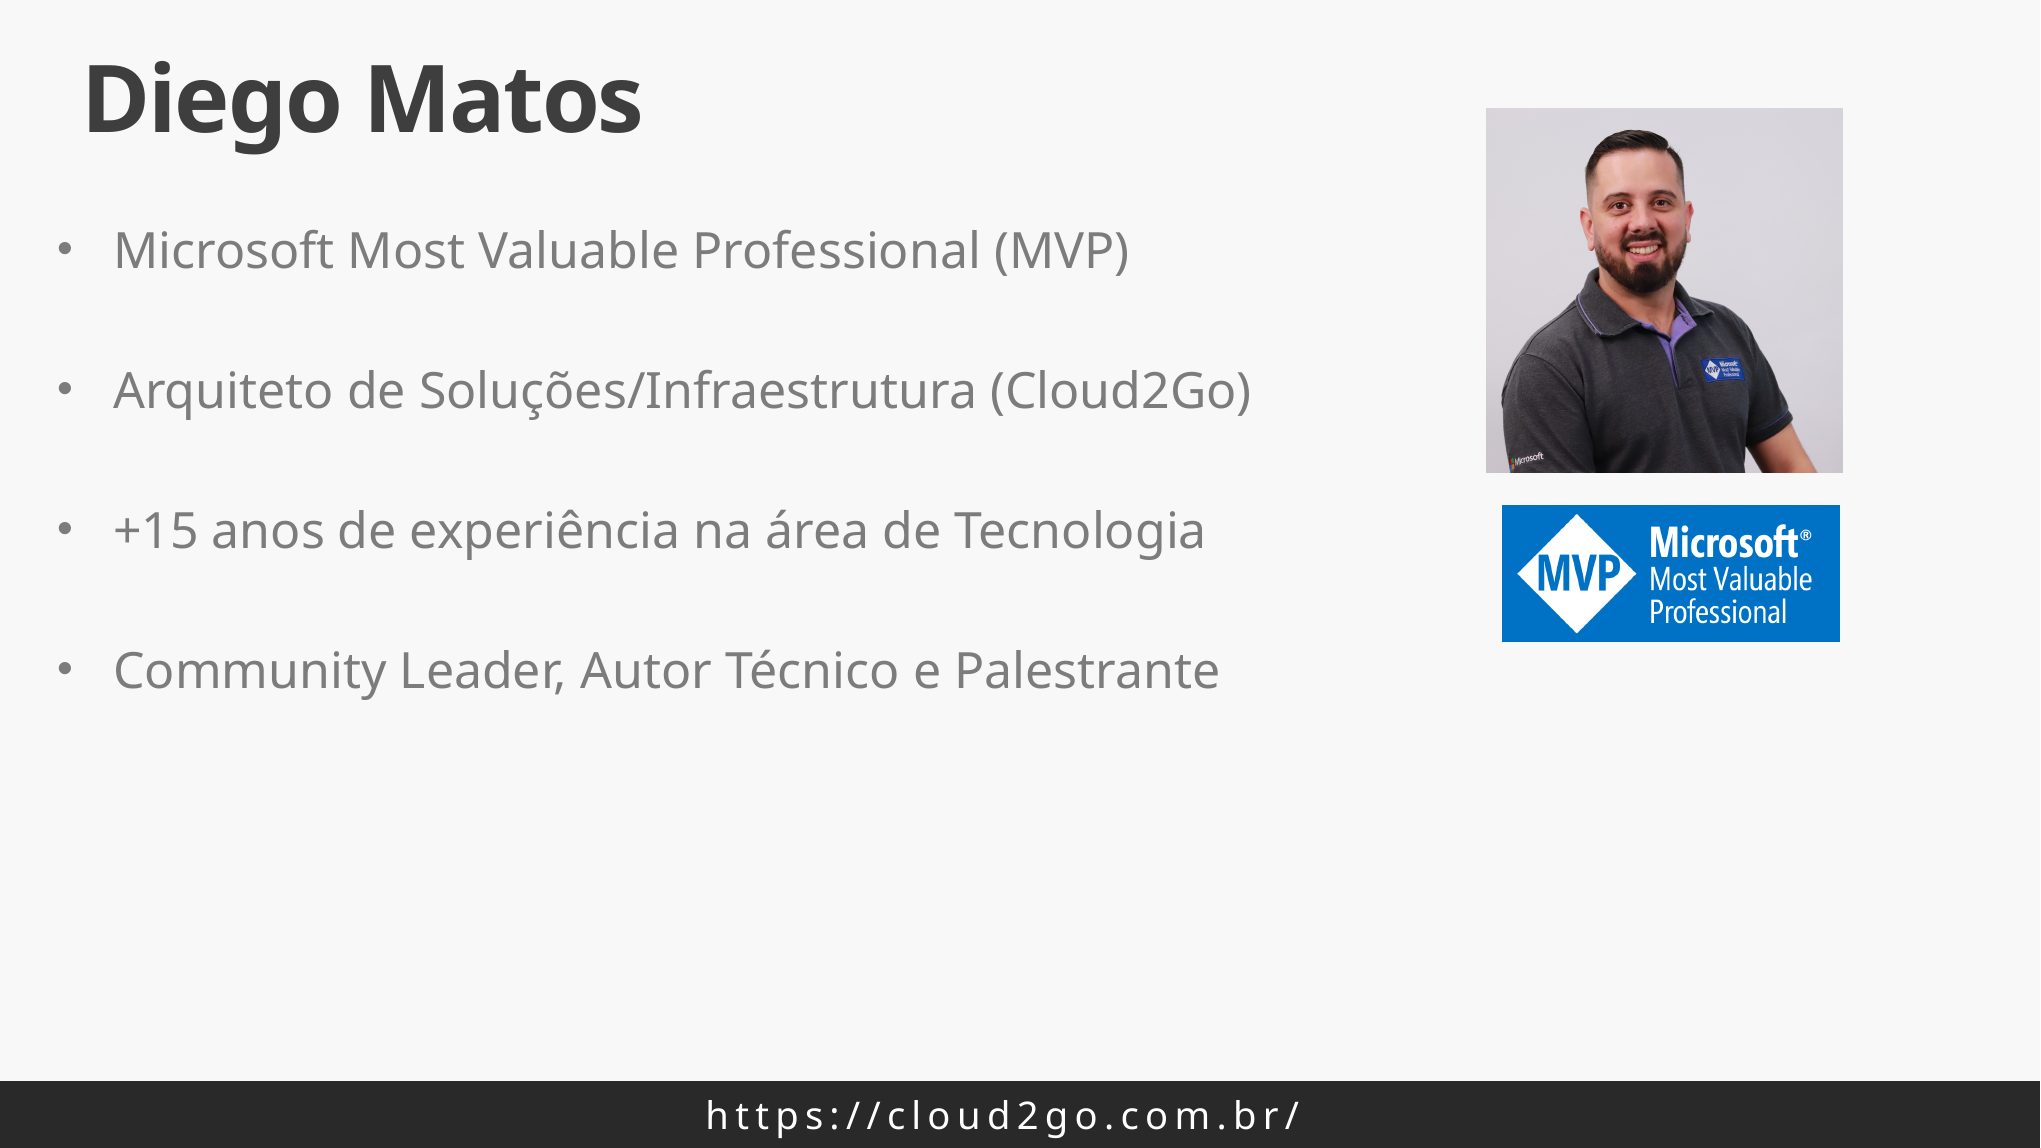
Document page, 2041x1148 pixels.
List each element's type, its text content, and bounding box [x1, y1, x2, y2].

picture [1502, 505, 1840, 642]
list Microsoft Most Valuable Professional (MVP) Arquiteto de Soluções/Infraestrutura (Cloud2Go) +15 anos de experiência na área de Tecnologia Community Leader, Autor Técnico e Palestrante [33, 203, 1296, 1054]
text_box [0, 1081, 2040, 1148]
text_box https://cloud2go.com.br/ [0, 1083, 2023, 1148]
title Diego Matos [57, 5, 967, 199]
picture [1485, 108, 1843, 473]
